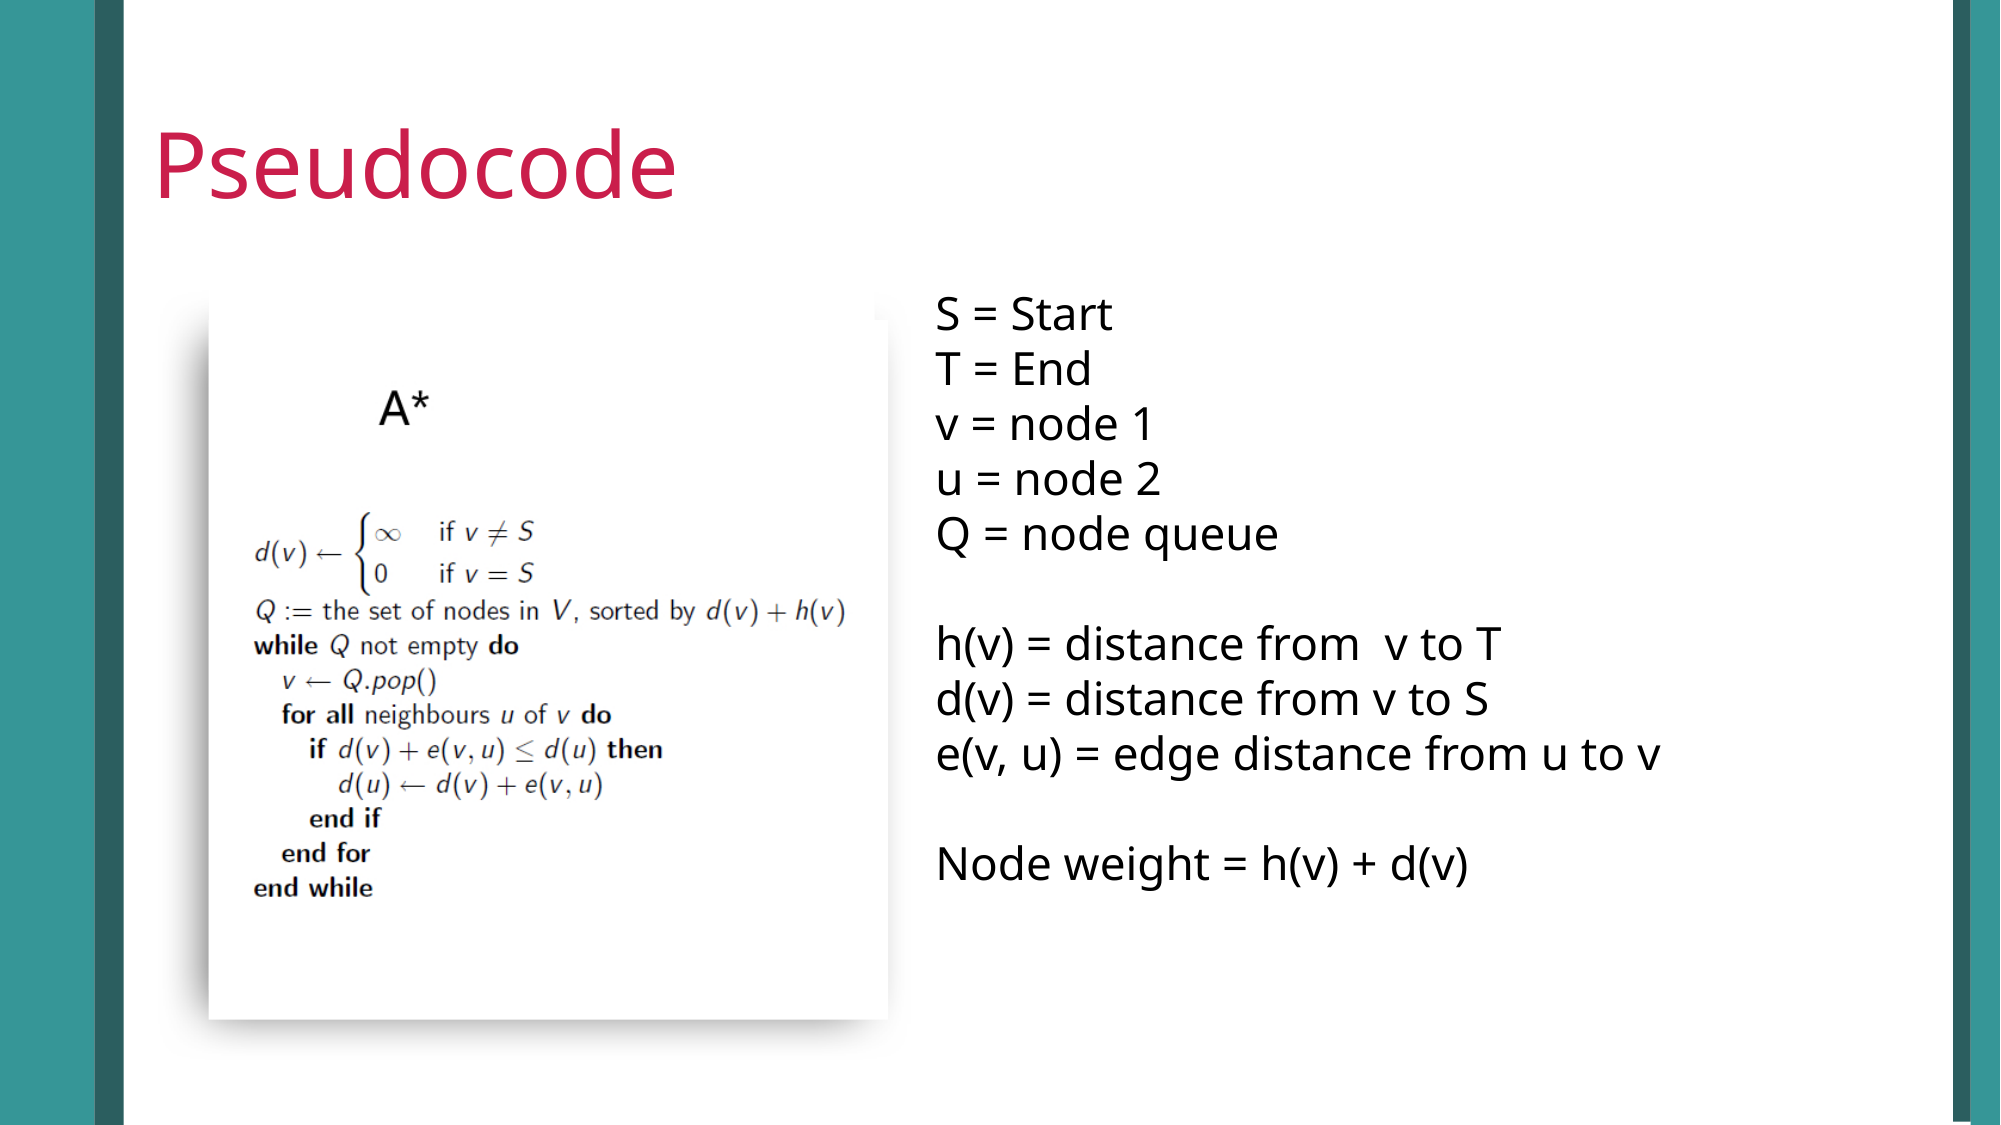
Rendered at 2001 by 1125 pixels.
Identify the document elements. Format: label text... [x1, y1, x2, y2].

text_box [208, 319, 889, 1021]
text_box [1952, 0, 1972, 1123]
text_box [93, 0, 125, 1125]
text_box S = Start T = End v = node 1 u = node 2 Q = node queue h(v) = distance from v to T d(v) = distance from v to S e(v, u) = edge distance from u to v Node weight = h(v) + d(v) [920, 277, 1921, 897]
text_box [1970, 0, 2000, 1125]
title Pseudocode [137, 59, 1863, 278]
text_box [0, 0, 93, 1125]
picture [208, 277, 875, 990]
